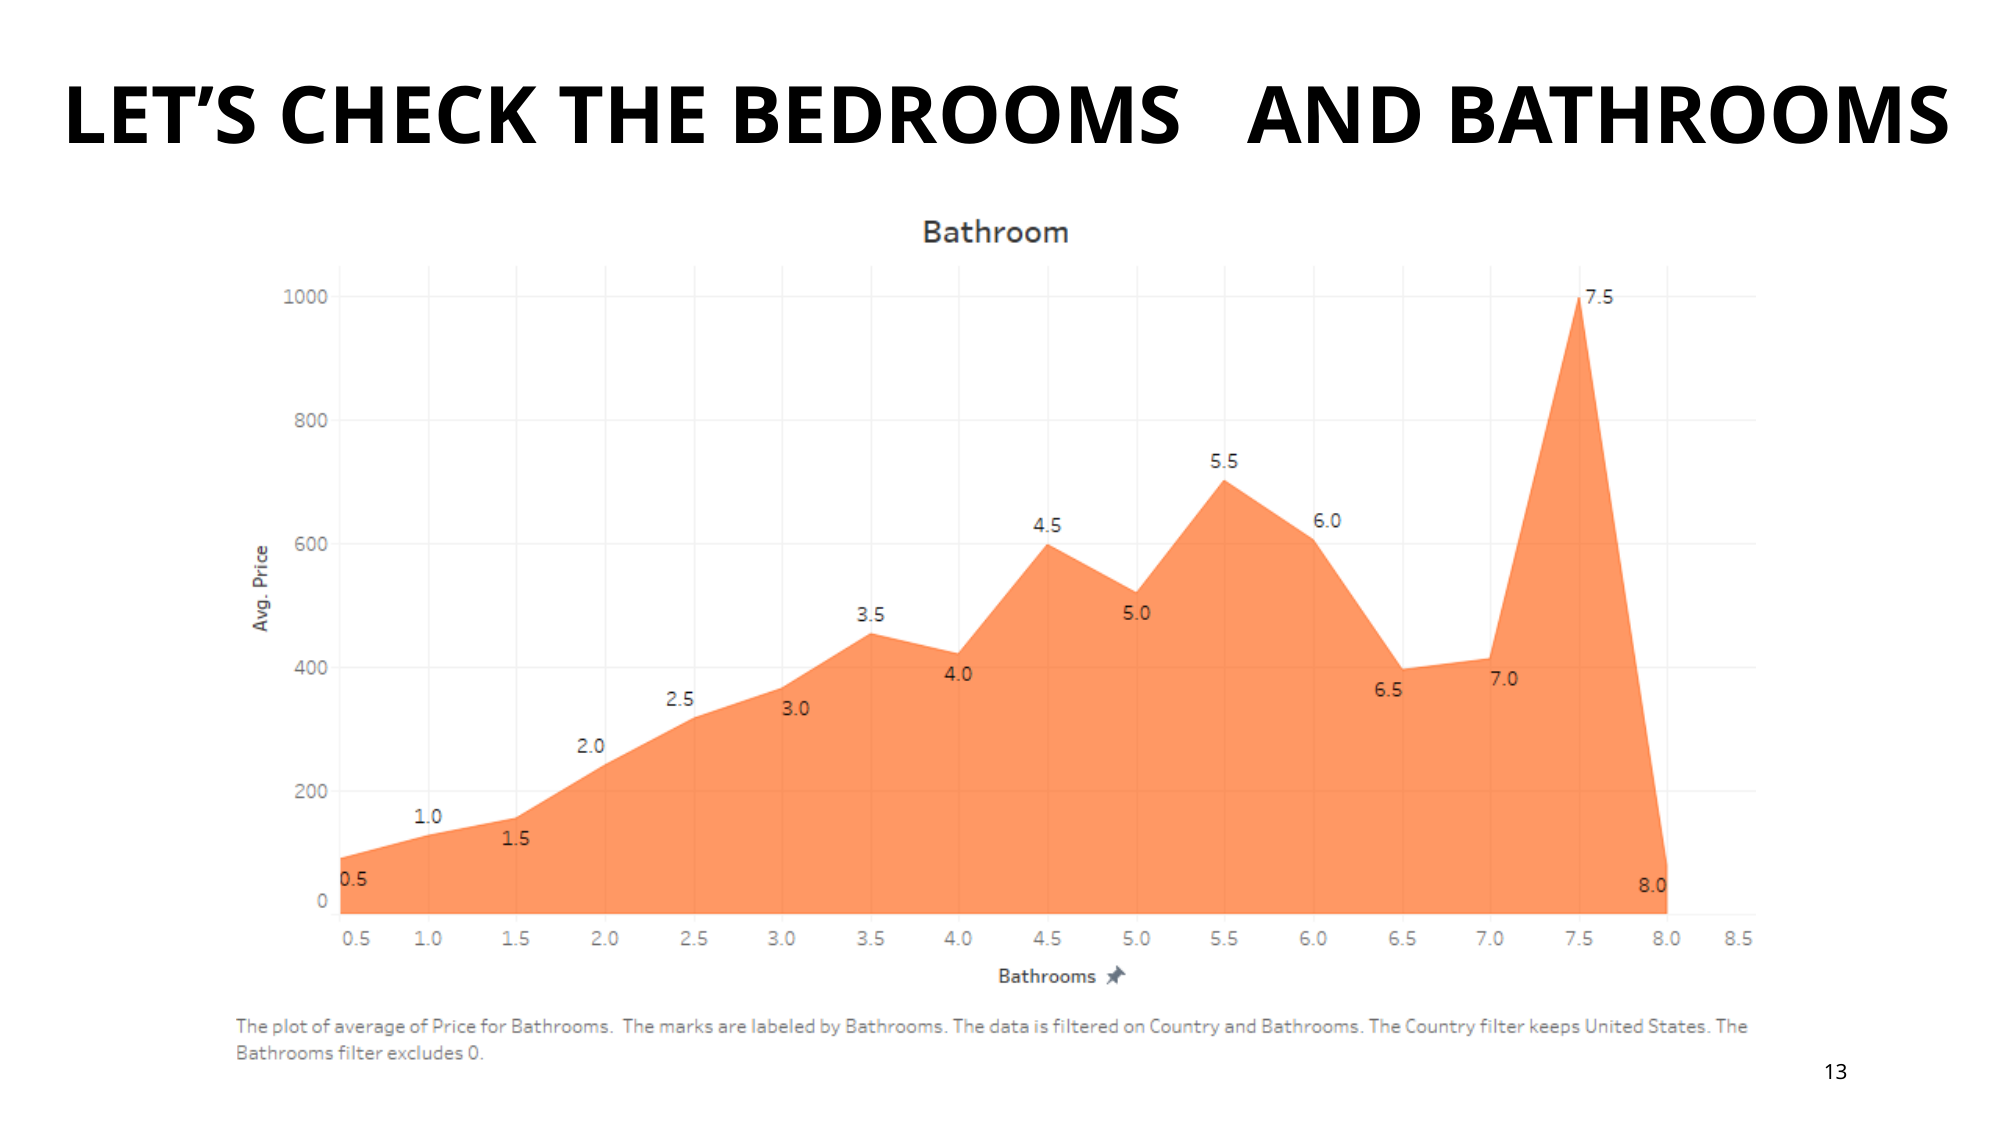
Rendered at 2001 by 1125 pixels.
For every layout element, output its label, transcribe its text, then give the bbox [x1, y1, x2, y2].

text_box And bathrooms [1232, 56, 2000, 167]
picture [236, 199, 1756, 1066]
slide_number 13 [1412, 1042, 1863, 1103]
text_box Let’s check the bedrooms [47, 57, 1294, 168]
